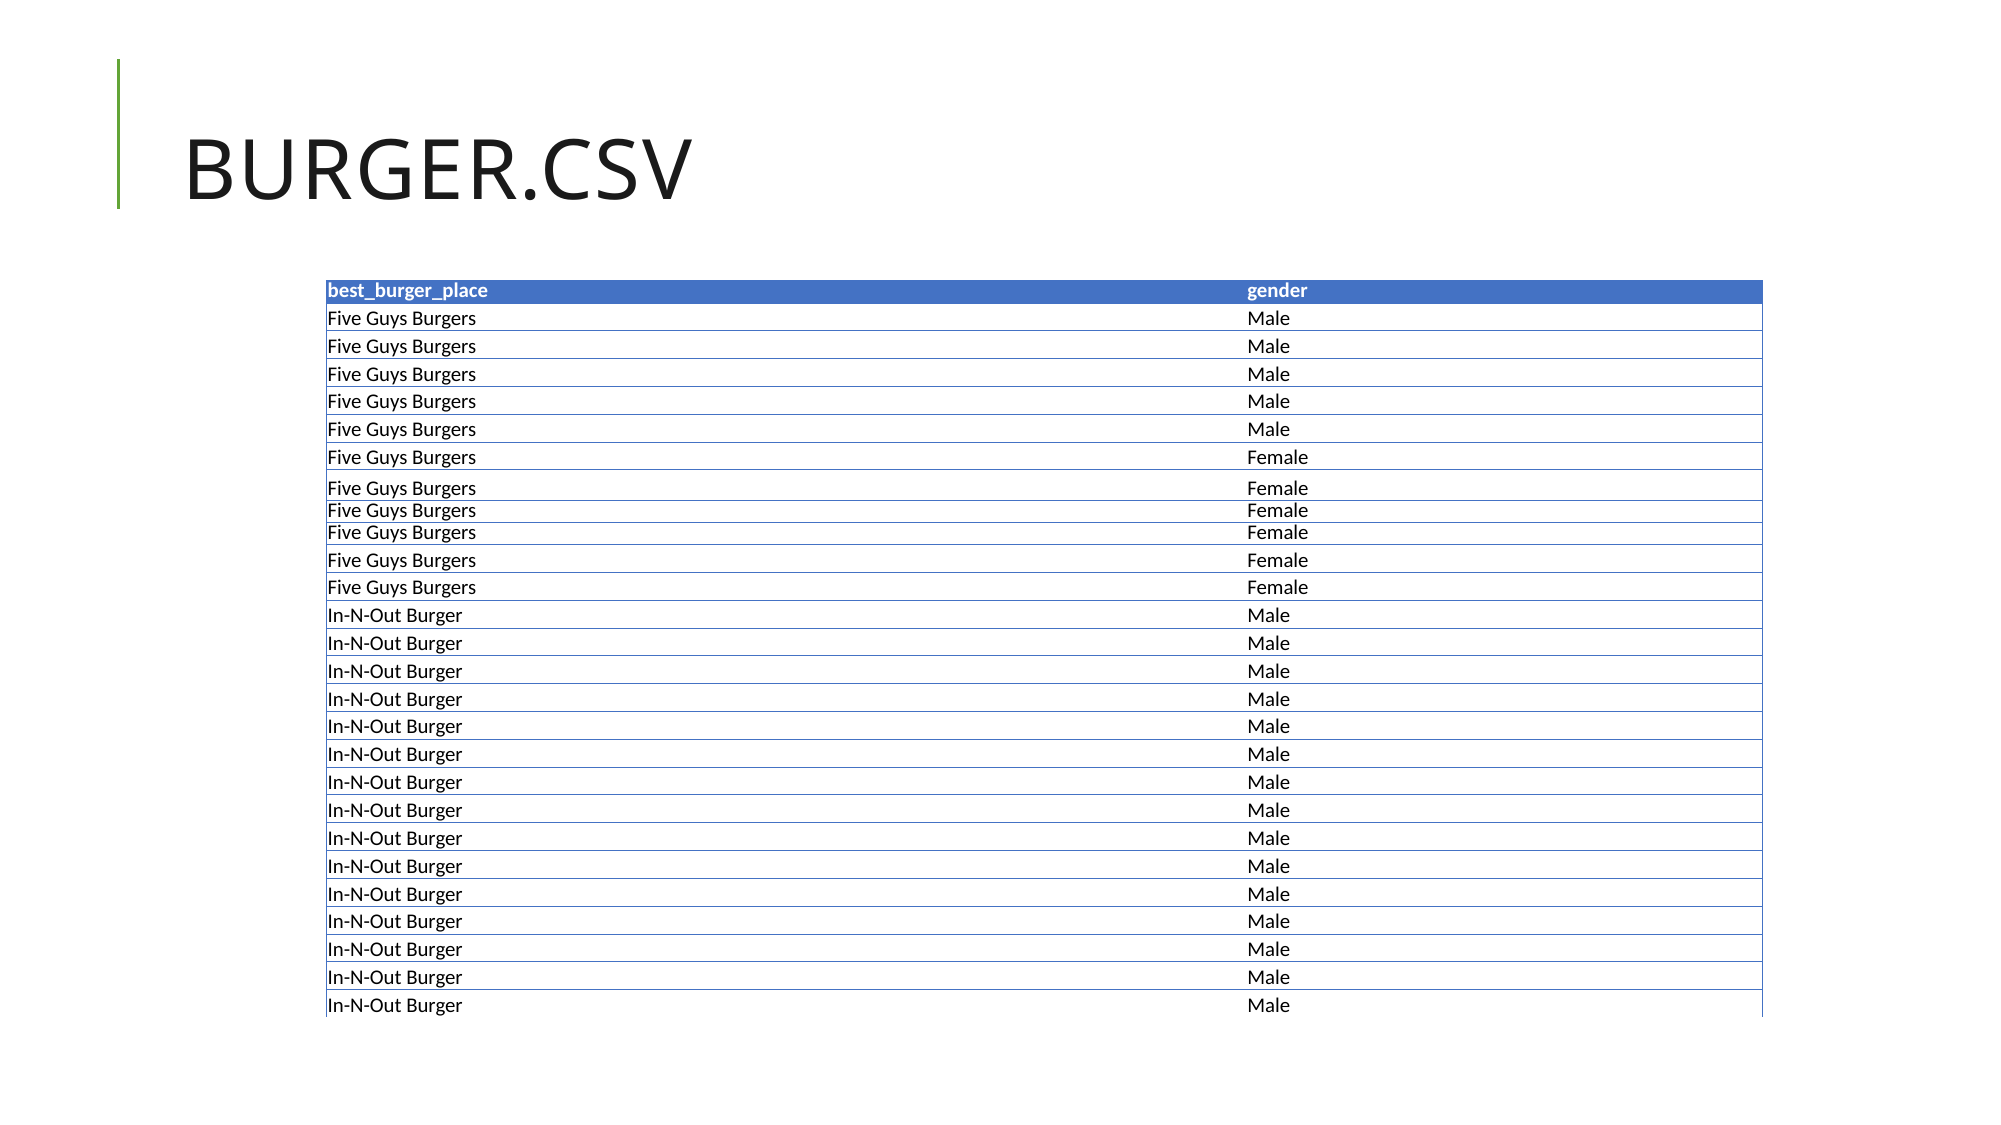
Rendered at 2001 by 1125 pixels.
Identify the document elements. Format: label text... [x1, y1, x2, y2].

table_cell Five Guys Burgers [327, 415, 1246, 442]
table_cell Five Guys Burgers [327, 501, 1246, 522]
table_cell Male [1246, 331, 1762, 358]
table_cell Female [1246, 523, 1762, 544]
table_cell In-N-Out Burger [327, 629, 1246, 655]
table_cell Five Guys Burgers [327, 523, 1246, 544]
table_header gender [1246, 281, 1762, 303]
table_cell Male [1246, 656, 1762, 683]
table_cell Female [1246, 470, 1762, 500]
table_cell In-N-Out Burger [327, 990, 1246, 1017]
table_cell Male [1246, 601, 1762, 628]
table_cell Female [1246, 573, 1762, 600]
table_cell Five Guys Burgers [327, 387, 1246, 414]
table_cell Male [1246, 387, 1762, 414]
table_cell Male [1246, 304, 1762, 330]
table_cell In-N-Out Burger [327, 935, 1246, 961]
title BURGER.CSV [168, 96, 1763, 255]
table_cell Male [1246, 907, 1762, 934]
table_cell Male [1246, 990, 1762, 1017]
table_cell Female [1246, 545, 1762, 572]
table_cell In-N-Out Burger [327, 795, 1246, 822]
table_cell Female [1246, 501, 1762, 522]
table_cell In-N-Out Burger [327, 740, 1246, 767]
table_cell Male [1246, 935, 1762, 961]
table_cell In-N-Out Burger [327, 879, 1246, 906]
table_cell Male [1246, 768, 1762, 794]
table_cell Male [1246, 684, 1762, 711]
table_cell Male [1246, 879, 1762, 906]
table_cell Male [1246, 359, 1762, 386]
table_cell Five Guys Burgers [327, 443, 1246, 469]
table_cell Female [1246, 443, 1762, 469]
table_cell In-N-Out Burger [327, 823, 1246, 850]
table_cell In-N-Out Burger [327, 684, 1246, 711]
table_cell Five Guys Burgers [327, 359, 1246, 386]
table_cell Five Guys Burgers [327, 573, 1246, 600]
table_cell In-N-Out Burger [327, 962, 1246, 989]
table_cell Five Guys Burgers [327, 331, 1246, 358]
table_cell Male [1246, 795, 1762, 822]
table_cell In-N-Out Burger [327, 768, 1246, 794]
table_header best_burger_place [327, 281, 1246, 303]
table_cell In-N-Out Burger [327, 712, 1246, 739]
table_cell Male [1246, 712, 1762, 739]
table_cell Male [1246, 415, 1762, 442]
table_cell In-N-Out Burger [327, 851, 1246, 878]
table_cell Five Guys Burgers [327, 545, 1246, 572]
table_cell Male [1246, 740, 1762, 767]
table_cell Male [1246, 823, 1762, 850]
table_cell Male [1246, 851, 1762, 878]
table_cell Five Guys Burgers [327, 470, 1246, 500]
table_cell Five Guys Burgers [327, 304, 1246, 330]
table_cell In-N-Out Burger [327, 907, 1246, 934]
table_cell In-N-Out Burger [327, 656, 1246, 683]
table_cell In-N-Out Burger [327, 601, 1246, 628]
table_cell Male [1246, 629, 1762, 655]
table_cell Male [1246, 962, 1762, 989]
